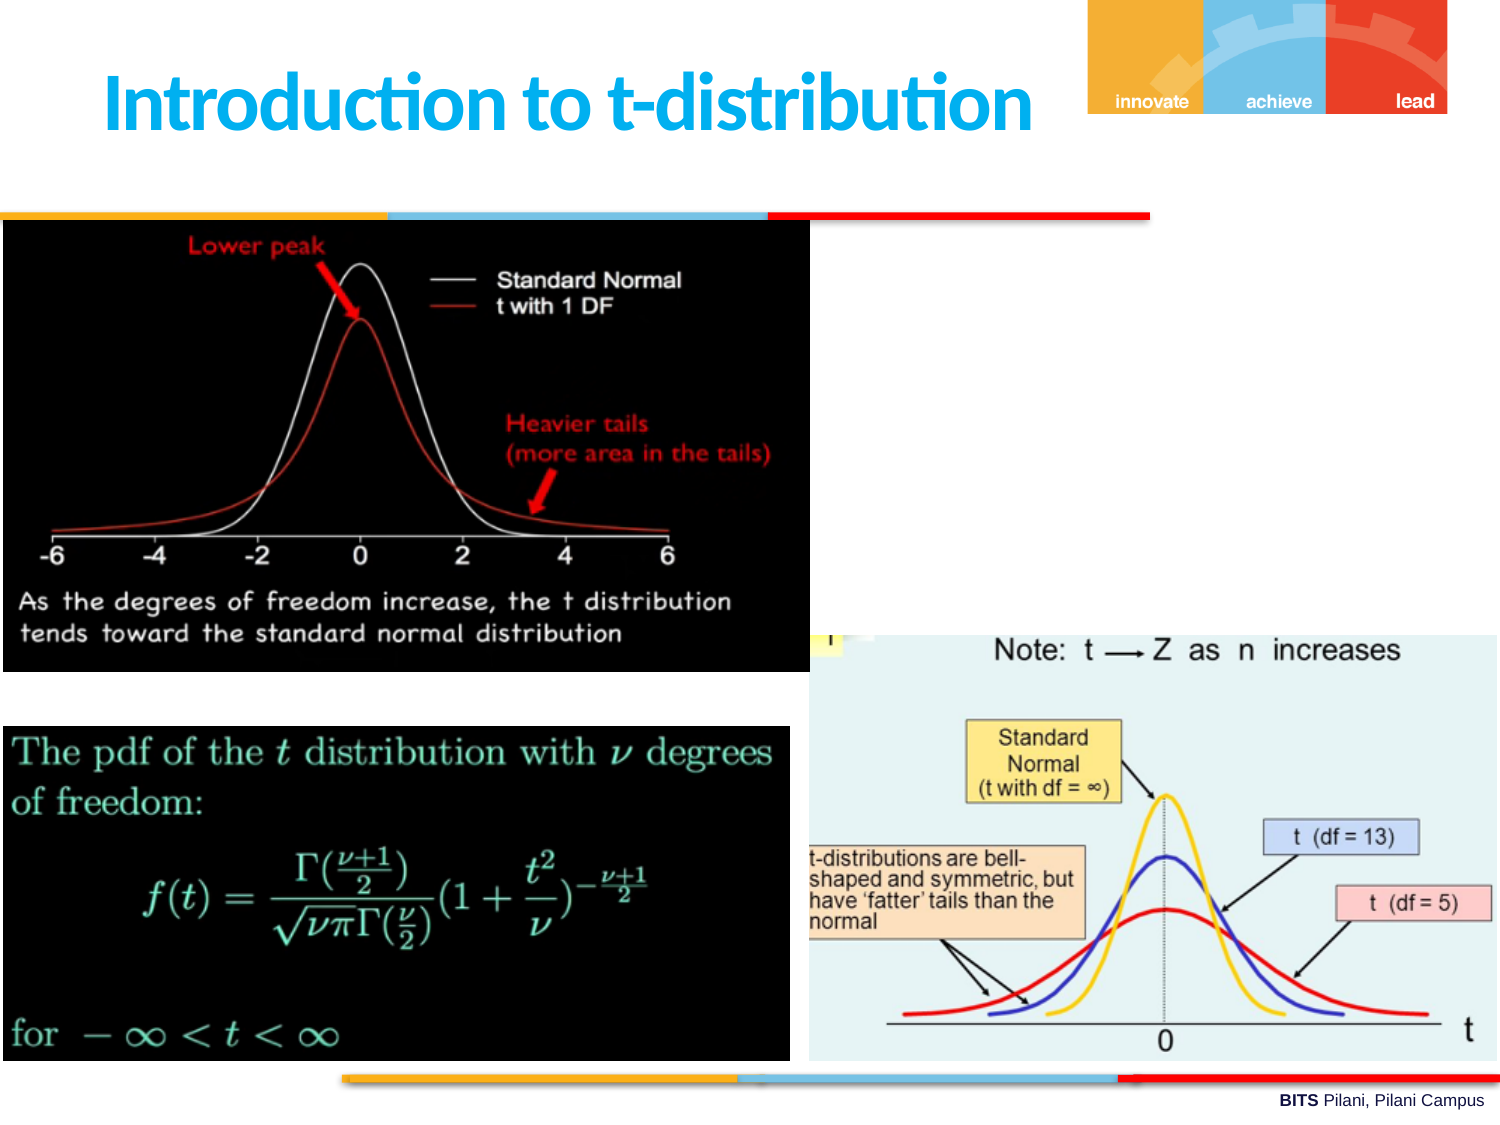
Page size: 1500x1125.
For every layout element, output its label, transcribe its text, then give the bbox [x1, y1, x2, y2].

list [809, 635, 1497, 1061]
picture [1087, 0, 1448, 114]
list Introduction to t-distribution [50, 24, 1088, 213]
picture [2, 725, 790, 1061]
picture [2, 219, 810, 672]
